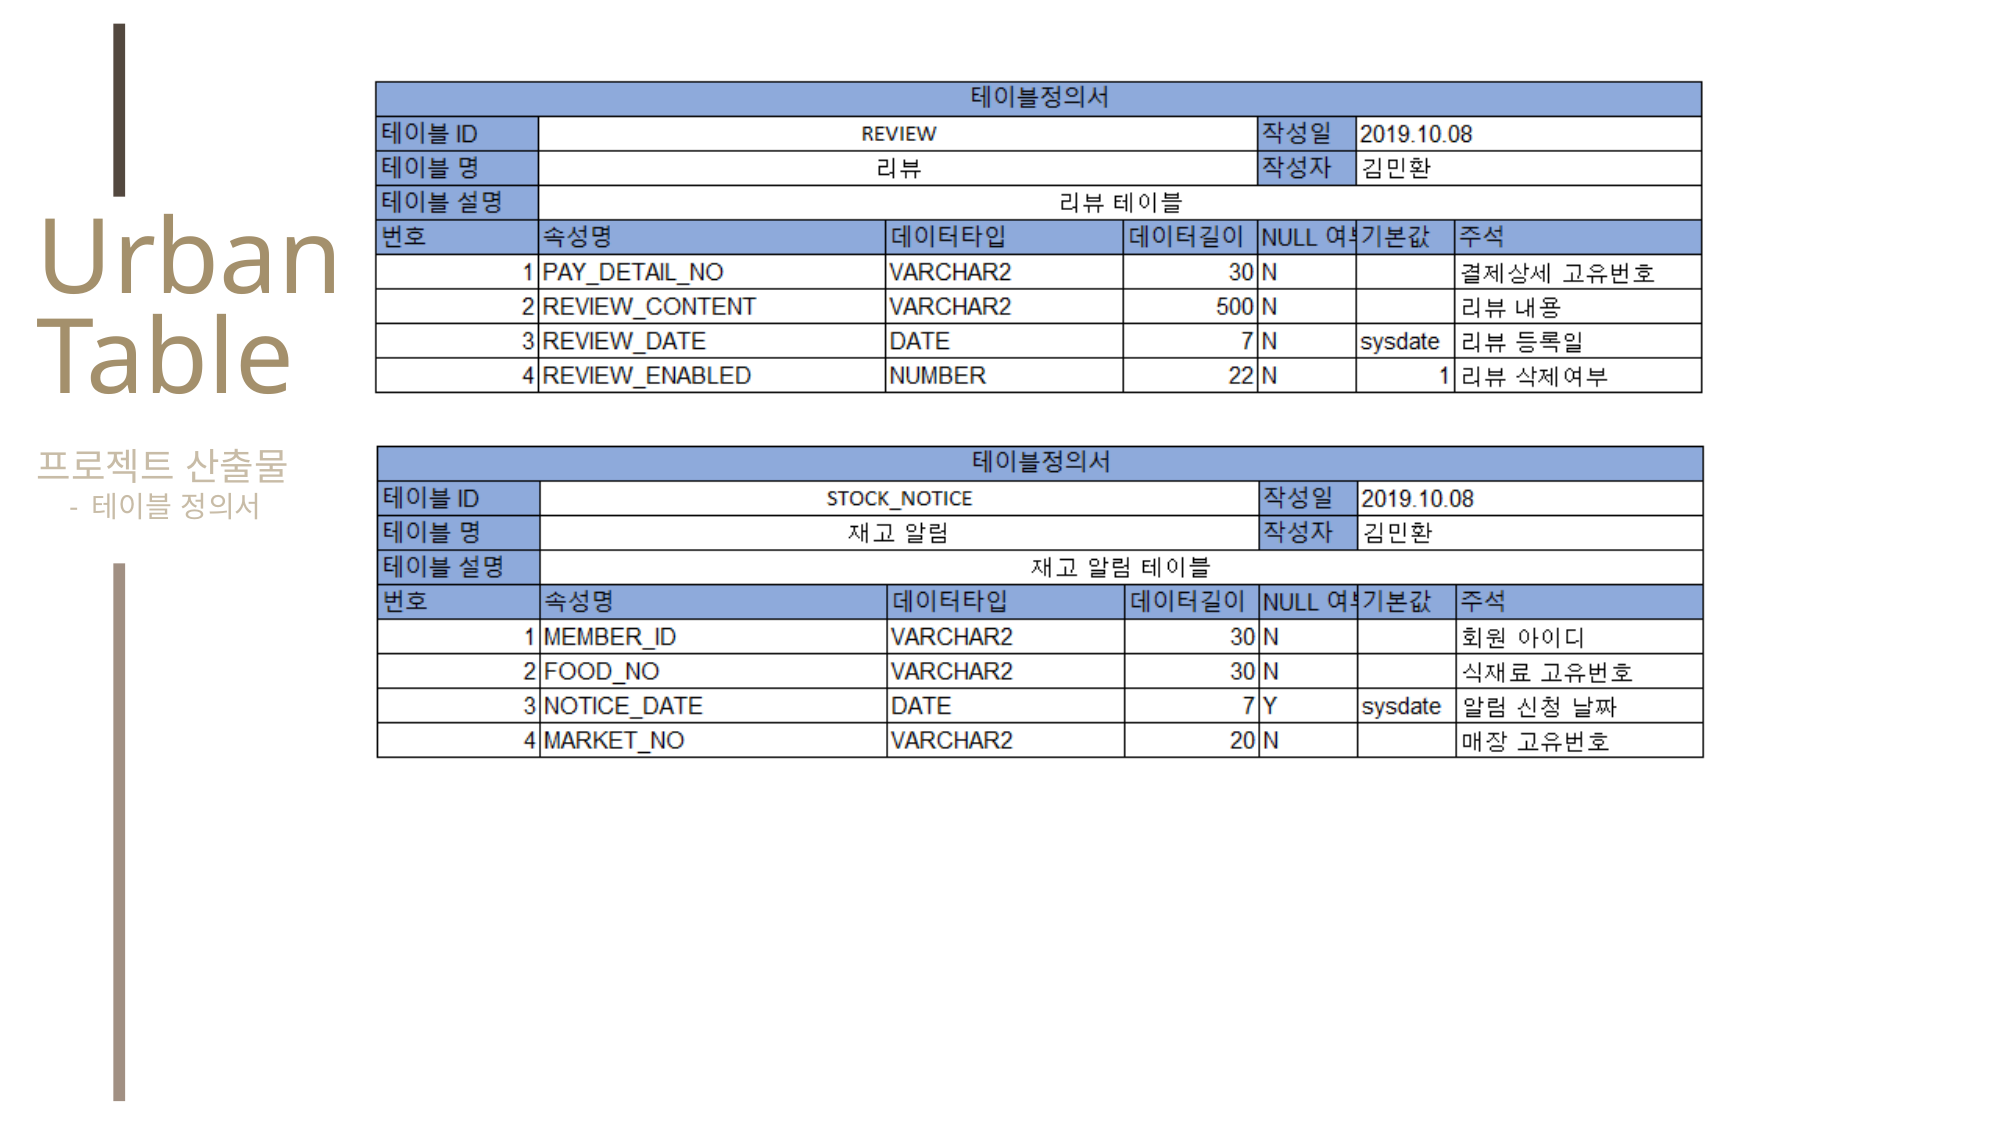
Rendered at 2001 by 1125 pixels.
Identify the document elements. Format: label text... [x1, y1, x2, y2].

text_box 프로젝트 산출물 - 테이블 정의서 [22, 435, 364, 531]
text_box Urban Table [22, 206, 480, 421]
picture [366, 72, 1720, 406]
picture [366, 435, 1723, 774]
text_box [112, 23, 126, 198]
text_box [112, 562, 126, 1102]
